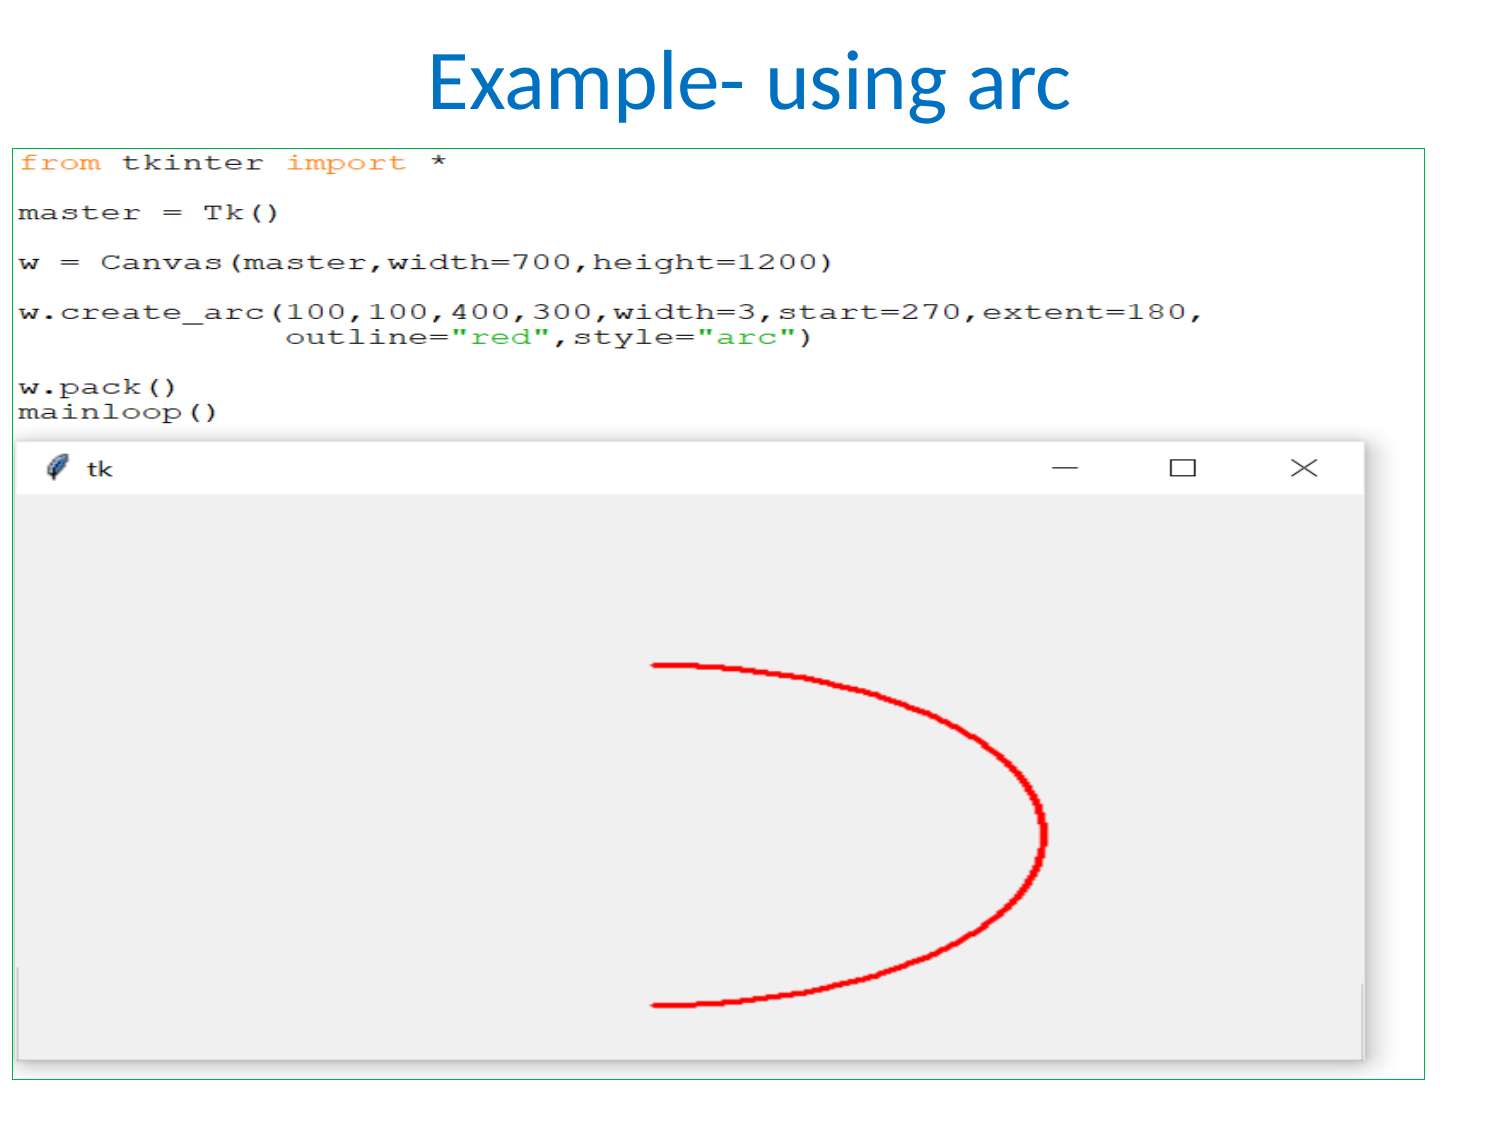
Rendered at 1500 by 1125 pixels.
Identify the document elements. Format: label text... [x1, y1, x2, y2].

picture [12, 147, 1426, 1081]
title Example- using arc [75, 16, 1425, 134]
